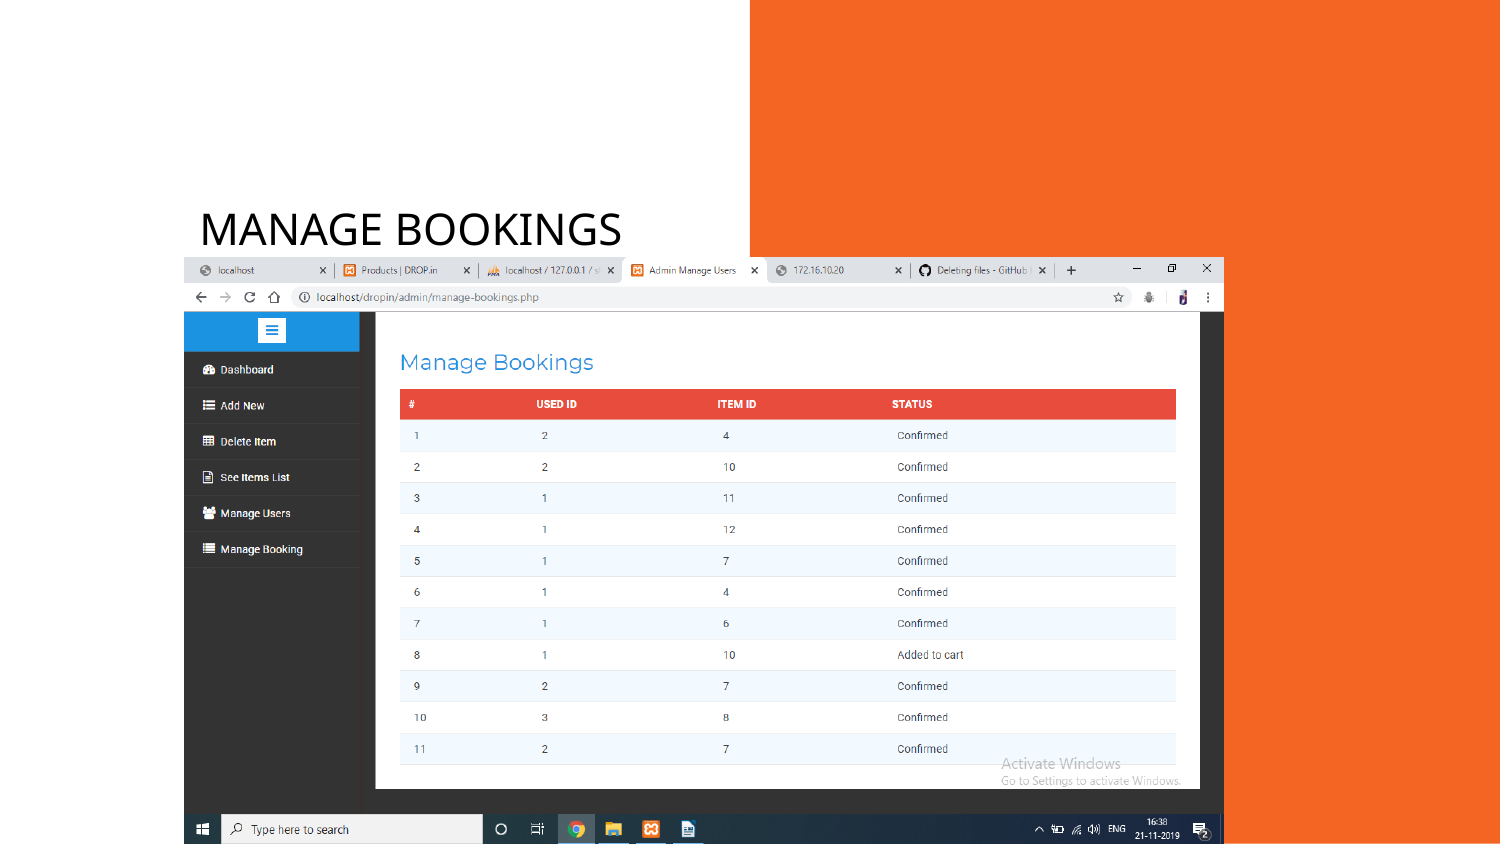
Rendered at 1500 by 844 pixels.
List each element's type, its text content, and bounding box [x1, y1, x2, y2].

picture [184, 257, 1224, 844]
subtitle MANAGE BOOKINGS [184, 186, 848, 257]
